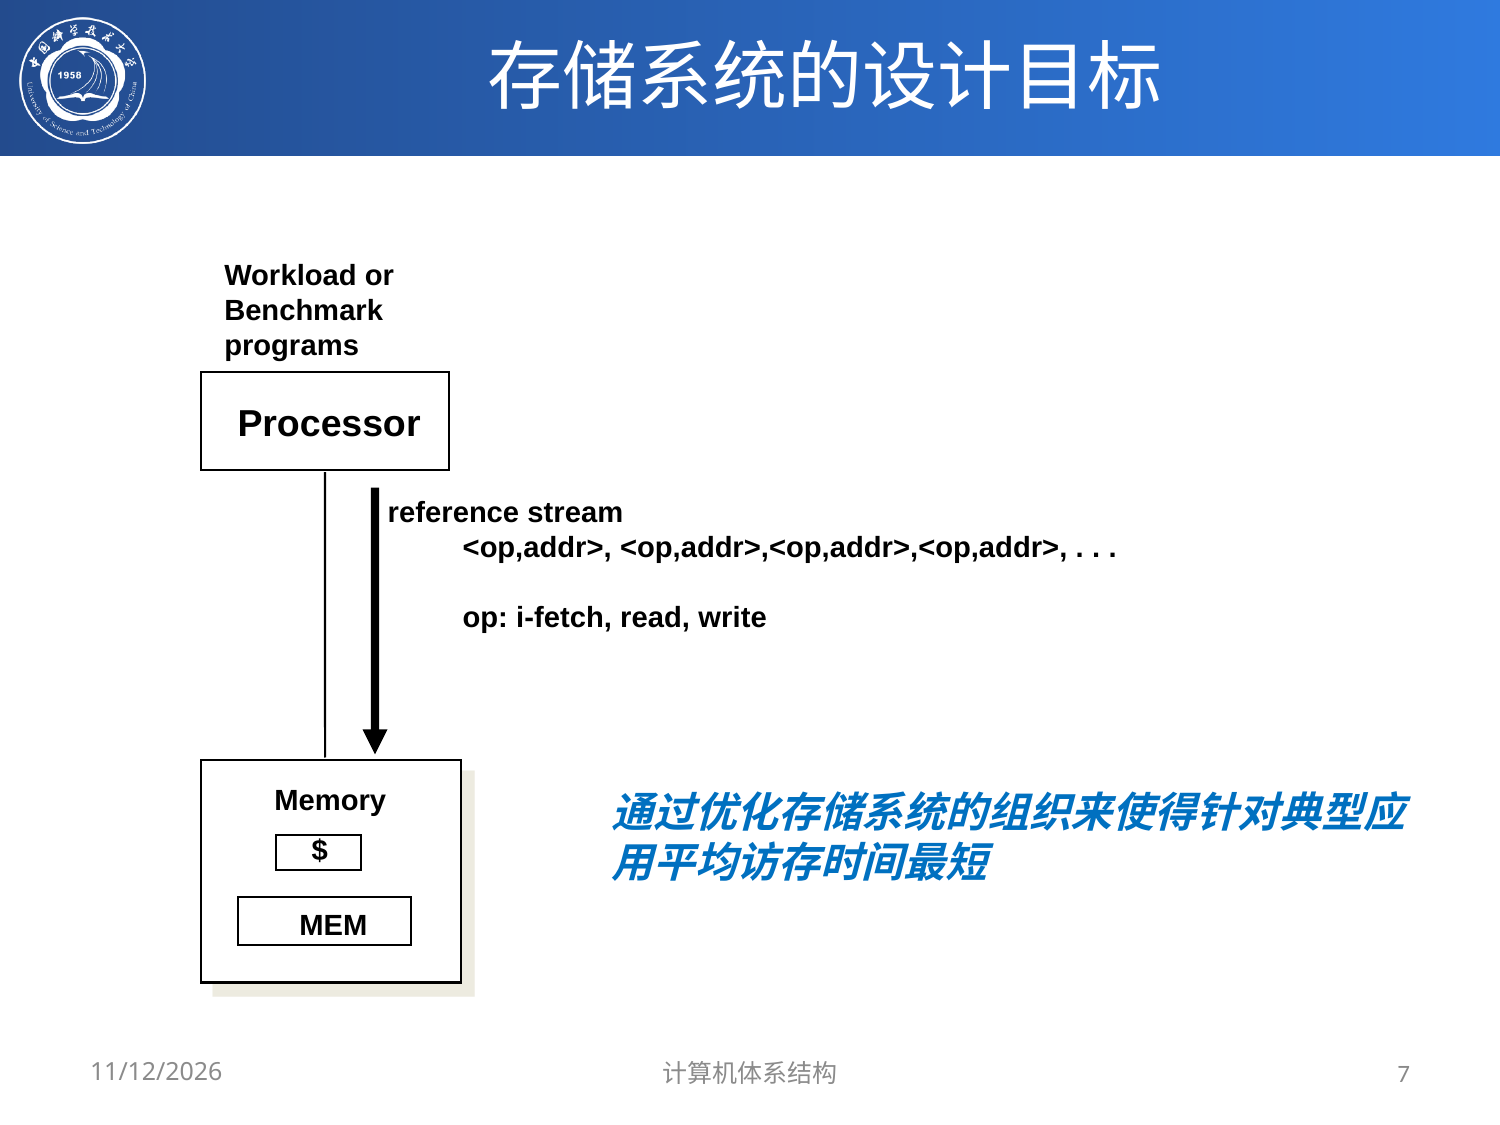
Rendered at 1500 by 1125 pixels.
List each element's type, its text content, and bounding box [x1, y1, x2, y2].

text_box MEM [284, 898, 383, 949]
text_box [200, 372, 449, 470]
picture [19, 17, 146, 144]
text_box [368, 641, 382, 755]
title 存储系统的设计目标 [150, 0, 1500, 148]
text_box [238, 897, 412, 945]
text_box [275, 834, 296, 870]
text_box Processor [222, 391, 436, 451]
text_box $ [296, 824, 343, 874]
slide_number 7 [1074, 1042, 1425, 1103]
text_box [343, 834, 362, 870]
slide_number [75, 1042, 425, 1103]
text_box Workload or Benchmark programs [209, 248, 410, 369]
text_box reference stream <op,addr>, <op,addr>,<op,addr>,<op,addr>, . . . op: i-fetch, read, write [372, 486, 1133, 641]
text_box [200, 759, 462, 983]
footer 计算机体系结构 [512, 1042, 988, 1103]
text_box 通过优化存储系统的组织来使得针对典型应用平均访存时间最短 [596, 778, 1438, 894]
text_box Memory [259, 773, 402, 824]
